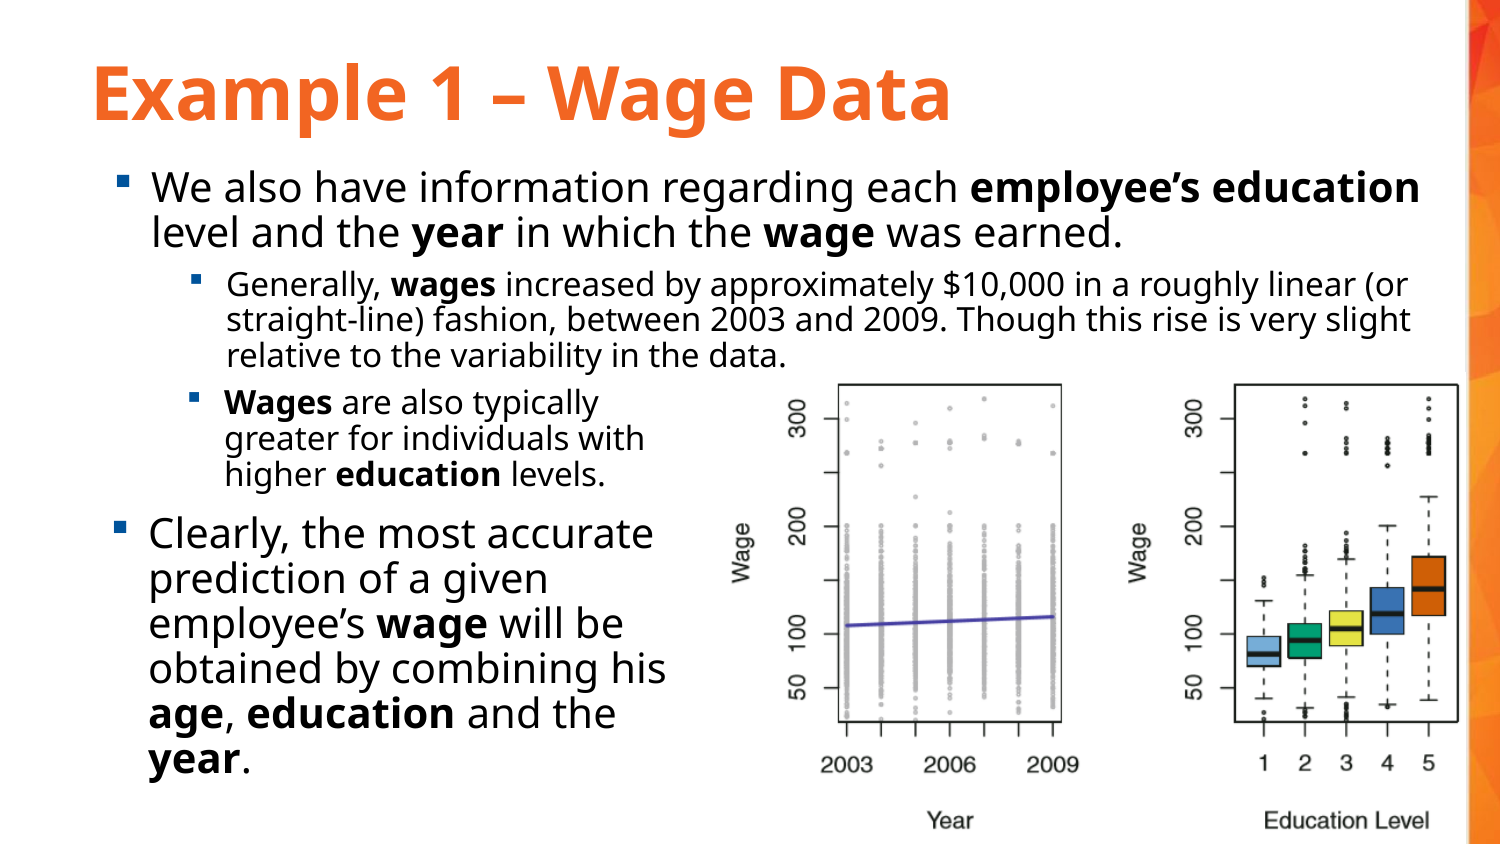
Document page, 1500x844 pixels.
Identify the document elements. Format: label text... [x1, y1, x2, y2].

list Clearly, the most accurate prediction of a given employee’s wage will be obtained by combining his age, education and the year. [95, 505, 722, 779]
picture [722, 0, 1500, 844]
subtitle Example 1 – Wage Data [0, 37, 1397, 130]
list We also have information regarding each employee’s education level and the year in which the wage was earned. Generally, wages increased by approximately $10,000 in a roughly linear (or straight-line) fashion, between 2003 and 2009. Though this rise is very slight relative to the variability in the data. [98, 159, 1450, 429]
list Wages are also typically greater for individuals with higher education levels. [96, 378, 705, 505]
